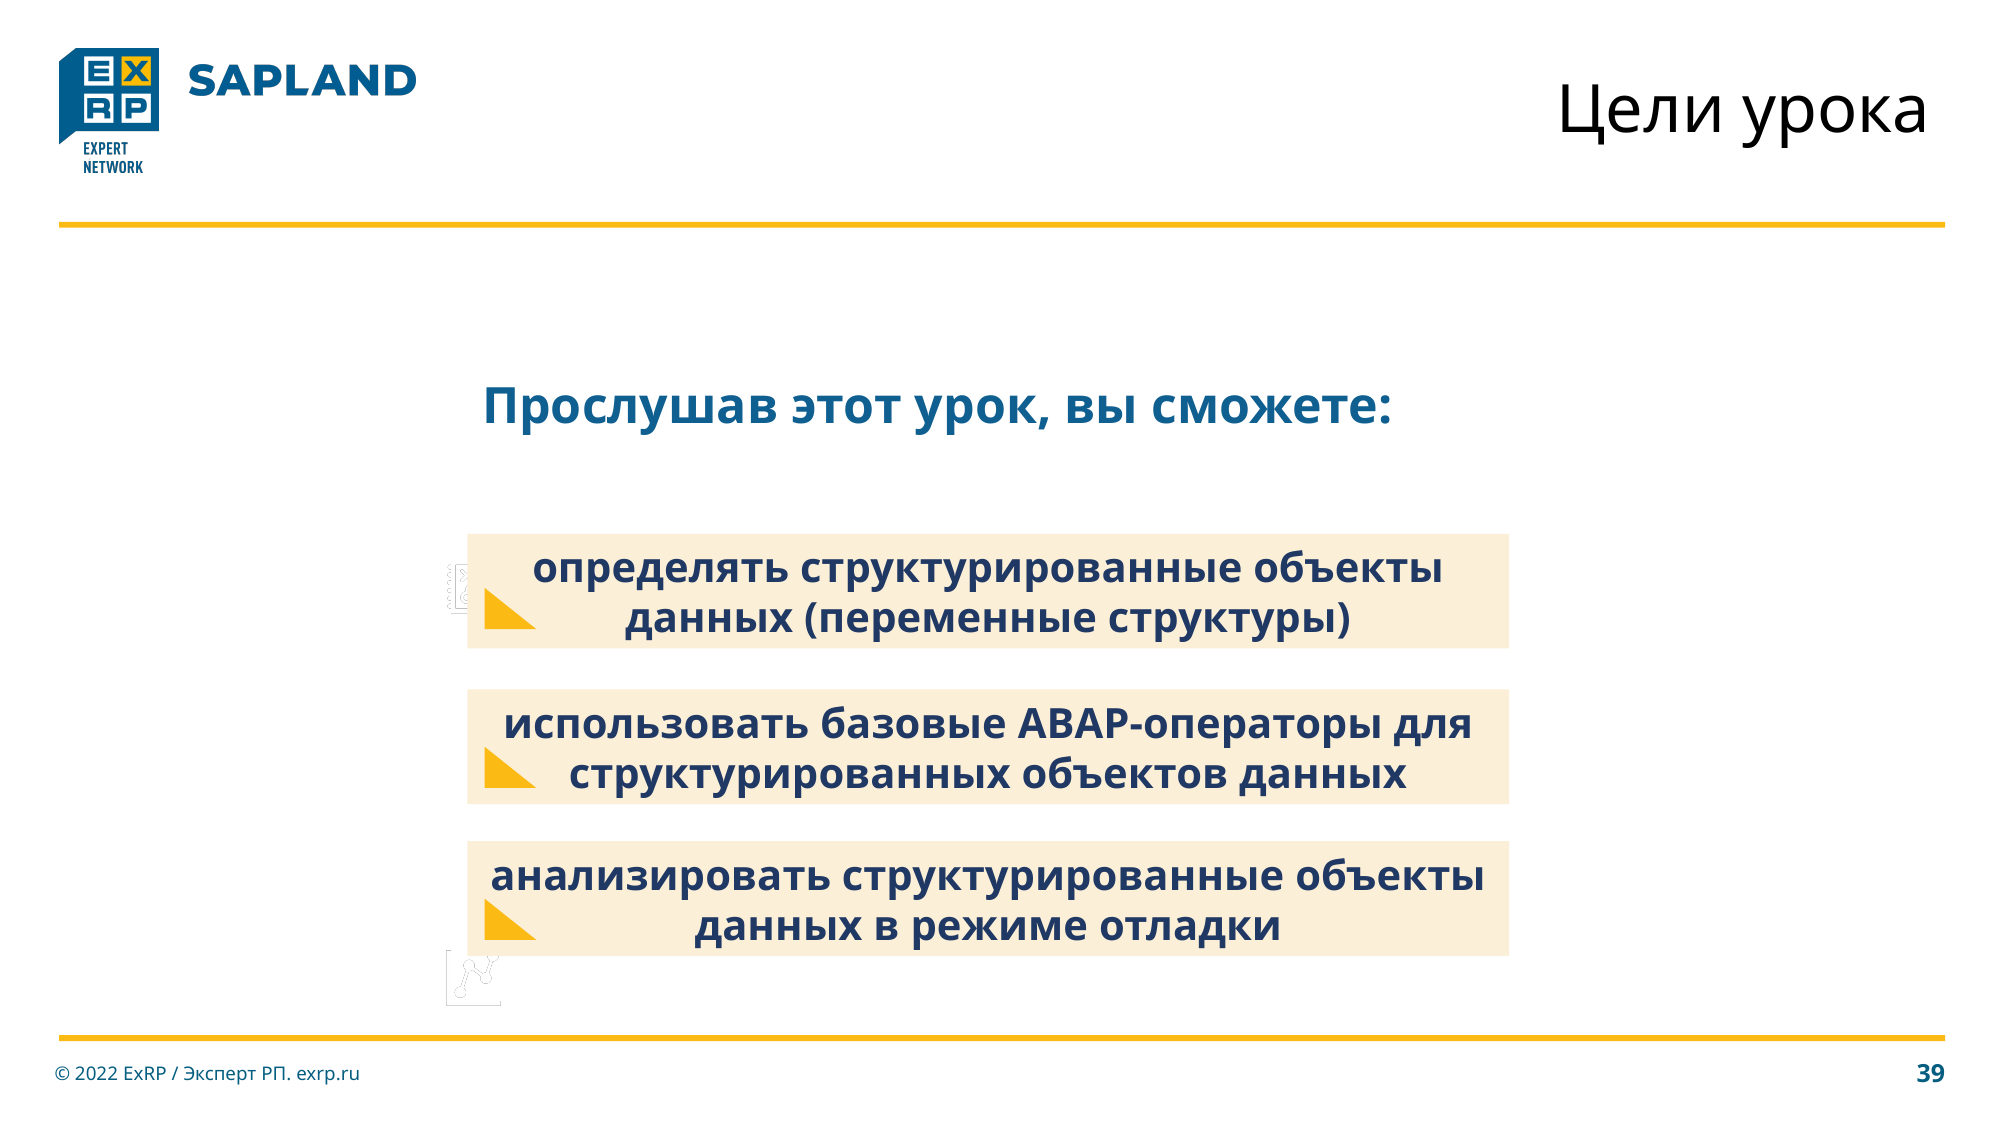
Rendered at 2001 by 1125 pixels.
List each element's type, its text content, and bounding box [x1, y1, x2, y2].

picture [122, 94, 150, 122]
text_box [484, 898, 537, 940]
picture [59, 48, 74, 60]
picture [85, 94, 113, 122]
text_box Прослушав этот урок, вы сможете: [467, 365, 1451, 441]
text_box [484, 746, 537, 788]
text_box [484, 608, 537, 630]
footer © 2022 ExRP / Эксперт РП. exrp.ru [39, 1042, 468, 1103]
picture [435, 549, 511, 625]
picture [189, 64, 416, 96]
picture [59, 132, 159, 173]
picture [104, 163, 108, 173]
picture [122, 57, 150, 85]
picture [85, 57, 113, 85]
picture [435, 940, 511, 1016]
text_box анализировать структурированные объекты данных в режиме отладки [467, 841, 1510, 956]
text_box использовать базовые ABAP-операторы для структурированных объектов данных [467, 689, 1510, 805]
slide_number 39 [1862, 1044, 1961, 1105]
title Цели урока [1429, 17, 1946, 213]
text_box определять структурированные объекты данных (переменные структуры) [467, 533, 1510, 649]
